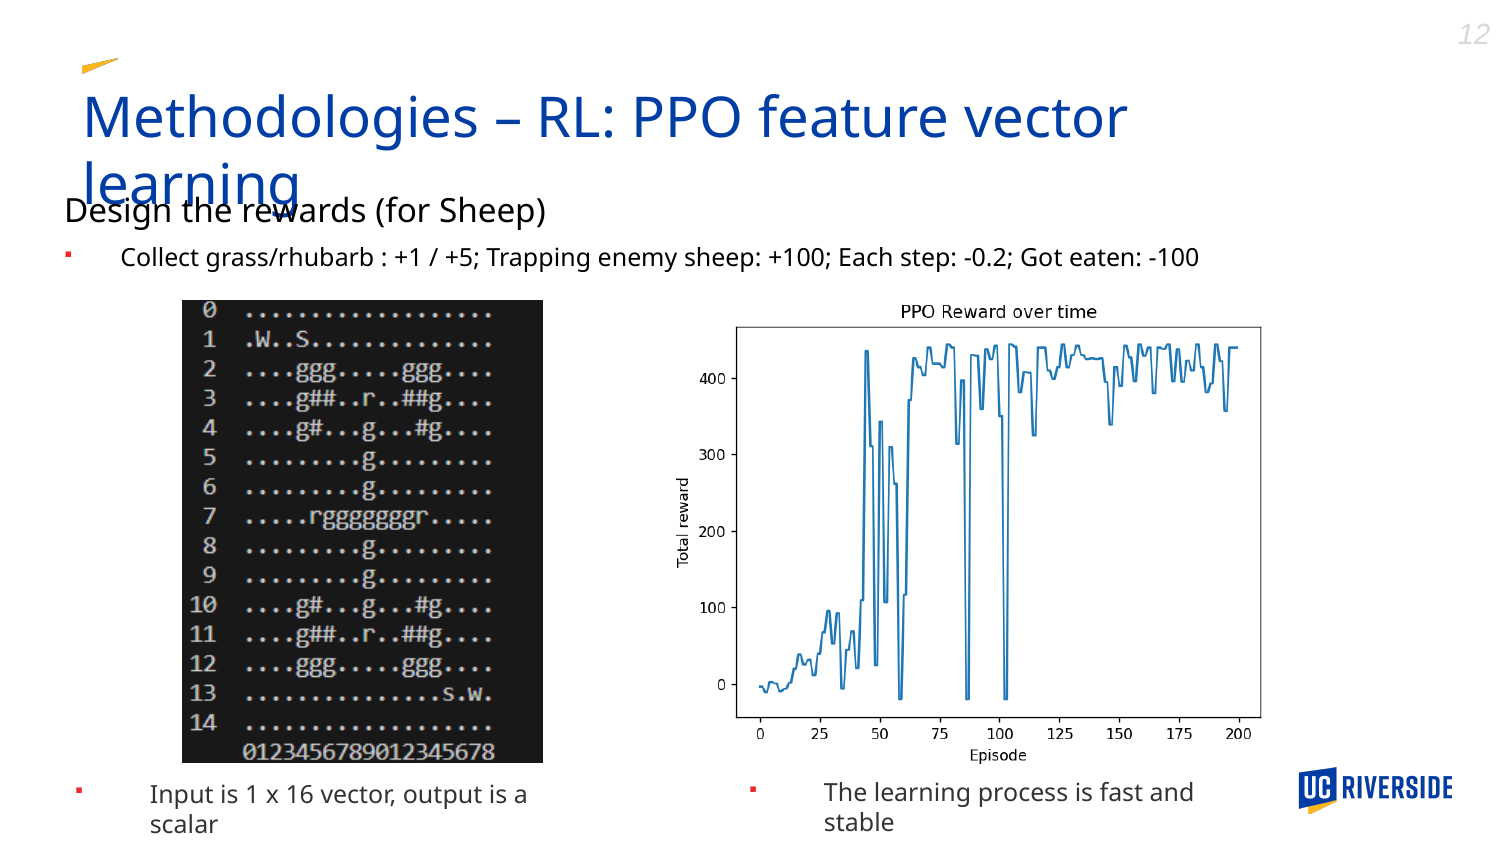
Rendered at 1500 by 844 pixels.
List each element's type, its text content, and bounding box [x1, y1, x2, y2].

picture [669, 300, 1281, 772]
text_box Methodologies – RL: PPO feature vector learning [82, 80, 1326, 216]
text_box The learning process is fast and stable [641, 769, 1236, 844]
text_box 12 [1443, 7, 1500, 58]
picture [82, 57, 118, 75]
picture [1298, 766, 1453, 814]
picture [181, 300, 543, 763]
text_box Input is 1 x 16 vector, output is a scalar [0, 771, 562, 844]
text_box Design the rewards (for Sheep) Collect grass/rhubarb : +1 / +5; Trapping enemy sheep: +100; Each step: -0.2; Got eaten: -100 [45, 189, 1270, 285]
